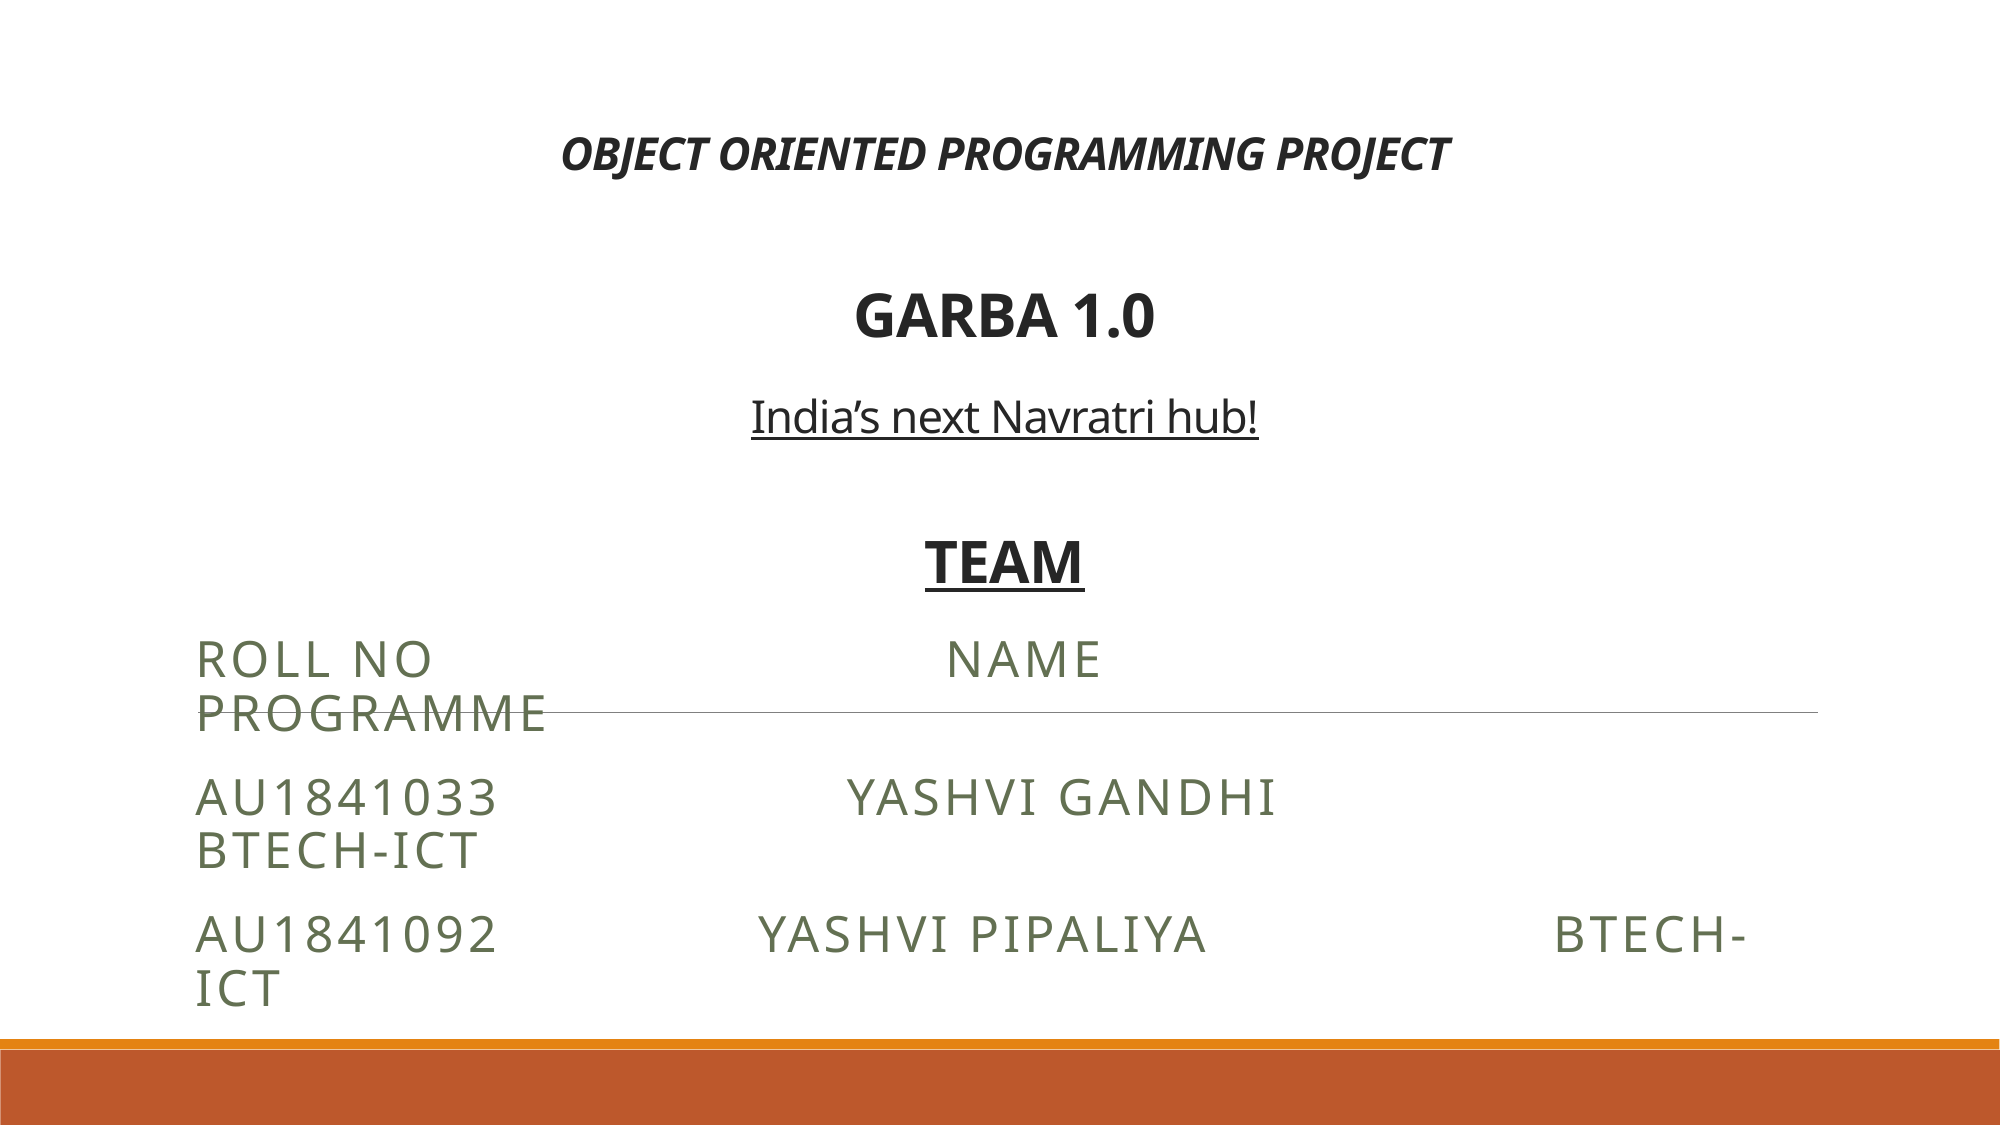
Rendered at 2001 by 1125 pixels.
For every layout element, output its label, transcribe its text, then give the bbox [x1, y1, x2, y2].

title OBJECT ORIENTED PROGRAMMING PROJECT GARBA 1.0 India’s next Navratri hub! TEAM [180, 124, 1830, 627]
subtitle ROLL NO NAME PROGRAMME AU1841033 YASHVI GANDHI BTECH-ICT AU1841092 YASHVI PIPALIYA BTECH-ICT [180, 627, 1831, 946]
